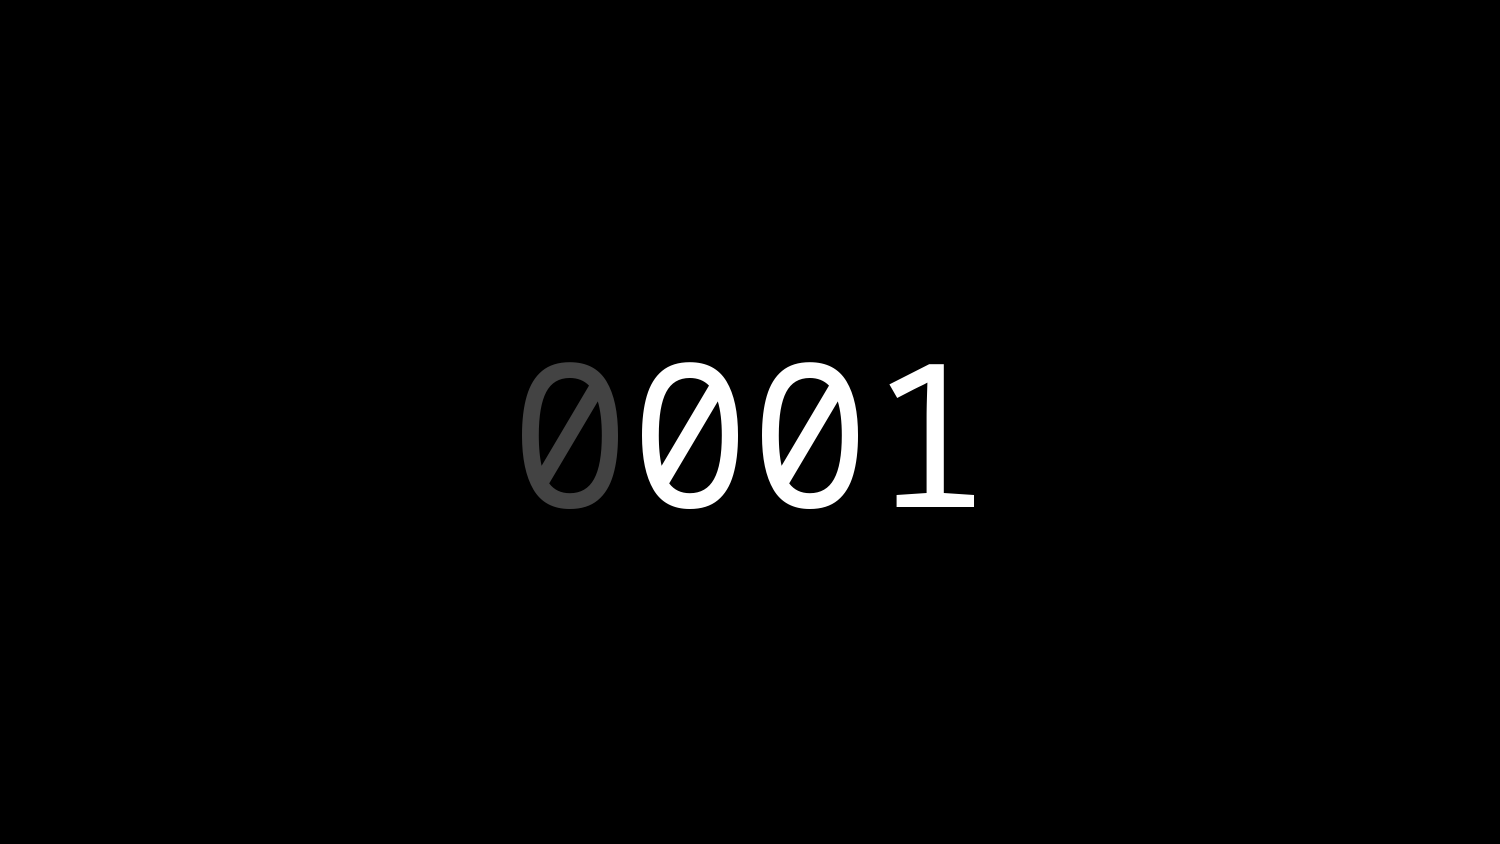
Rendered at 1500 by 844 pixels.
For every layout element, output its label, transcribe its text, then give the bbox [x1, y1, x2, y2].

text_box 0001 [395, 292, 1105, 552]
